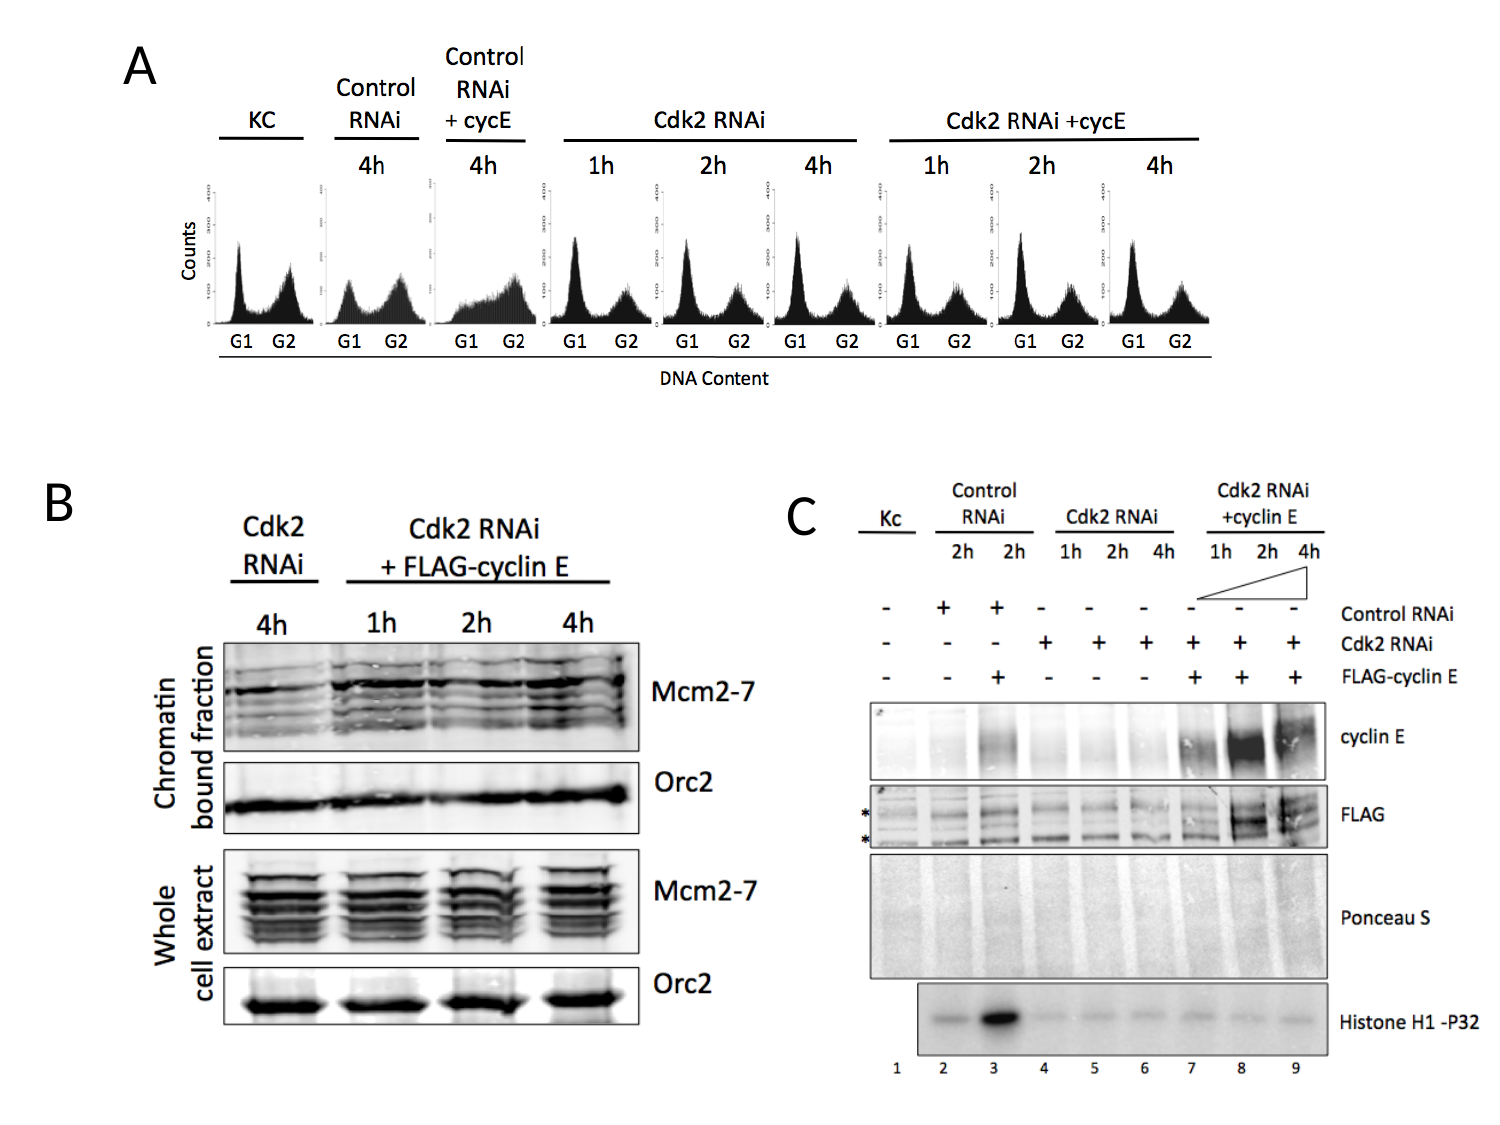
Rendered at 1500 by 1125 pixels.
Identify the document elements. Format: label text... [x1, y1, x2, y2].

picture [170, 32, 1229, 392]
picture [832, 471, 1500, 1101]
text_box B [28, 455, 91, 610]
text_box C [771, 469, 833, 625]
text_box A [55, 18, 173, 174]
picture [128, 485, 772, 1055]
